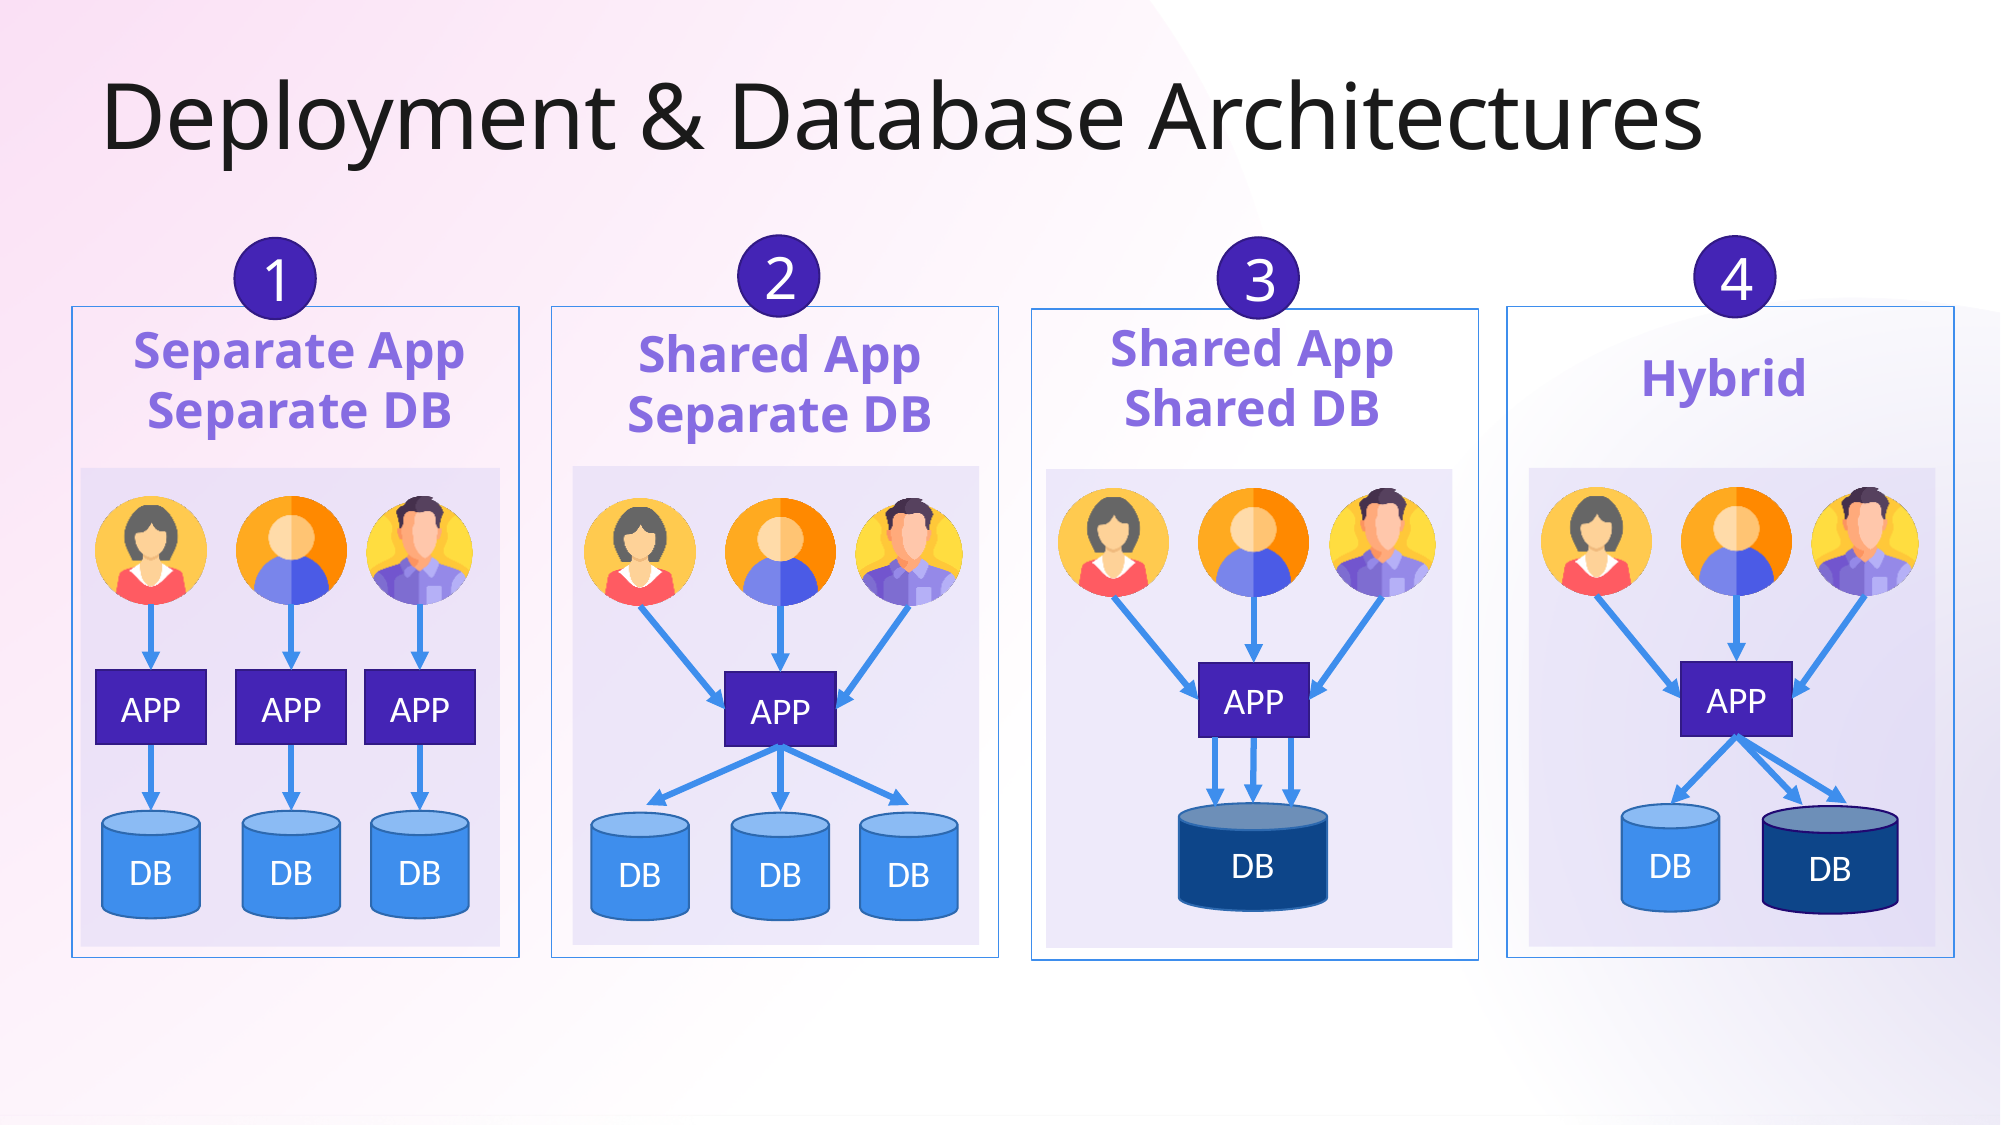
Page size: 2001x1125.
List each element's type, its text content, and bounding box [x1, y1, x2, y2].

picture [0, 0, 2001, 1125]
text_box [1500, 236, 1955, 958]
title Deployment & Database Architectures [99, 52, 1900, 188]
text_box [551, 235, 1004, 958]
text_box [71, 237, 524, 958]
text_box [1028, 237, 1479, 960]
